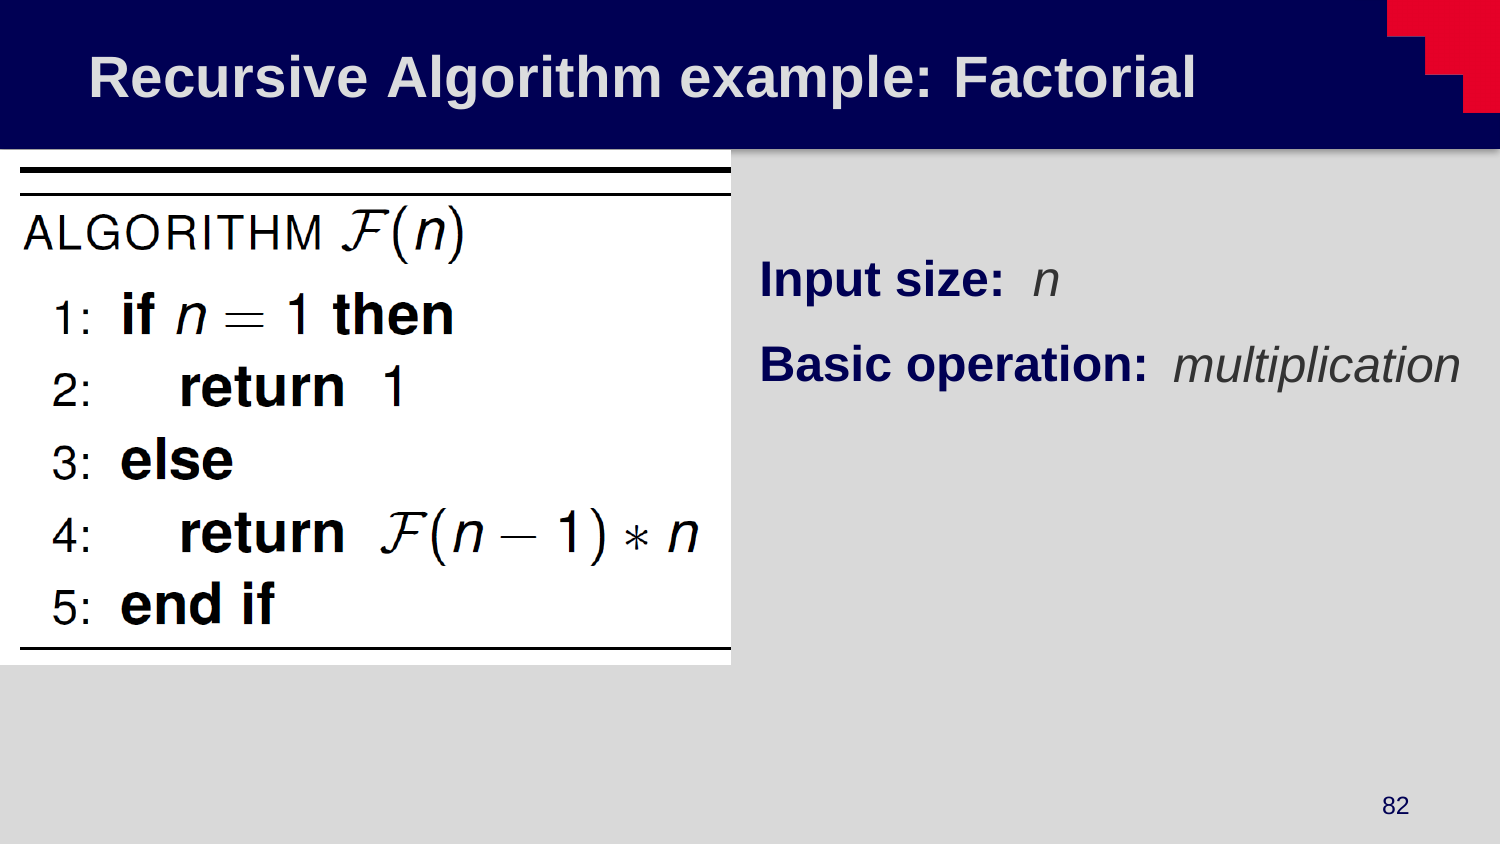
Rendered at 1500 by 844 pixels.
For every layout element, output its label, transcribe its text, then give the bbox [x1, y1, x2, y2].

title Recursive Algorithm example: Factorial [0, 0, 1356, 150]
text_box multiplication [1158, 325, 1477, 400]
picture [0, 150, 731, 665]
picture [1387, 0, 1500, 113]
text_box Input size: Basic operation: [744, 239, 1408, 399]
slide_number 82 [1074, 782, 1425, 827]
text_box n [1018, 239, 1076, 314]
